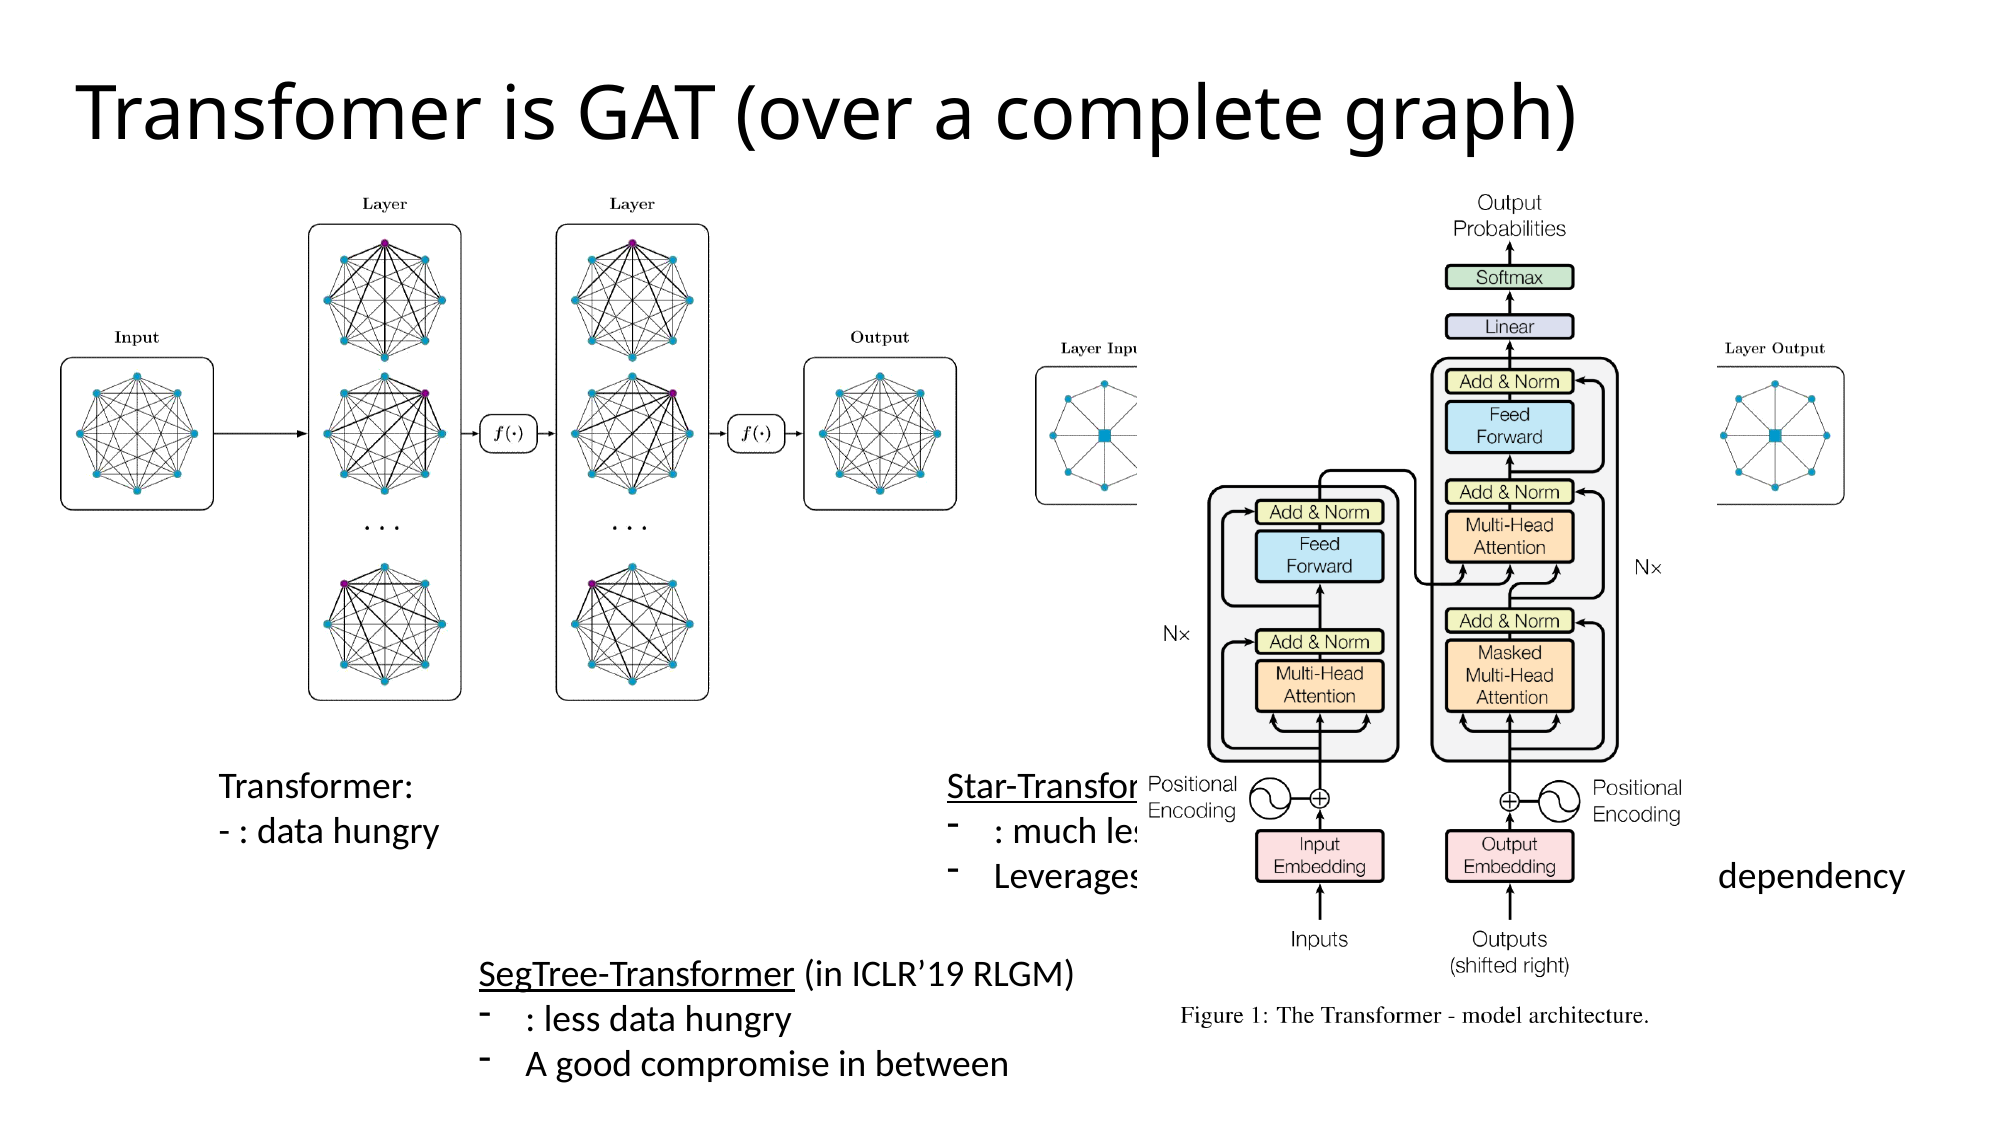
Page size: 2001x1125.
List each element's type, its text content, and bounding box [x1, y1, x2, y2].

title Transfomer is GAT (over a complete graph) [60, 39, 1855, 190]
picture [59, 175, 1888, 1052]
